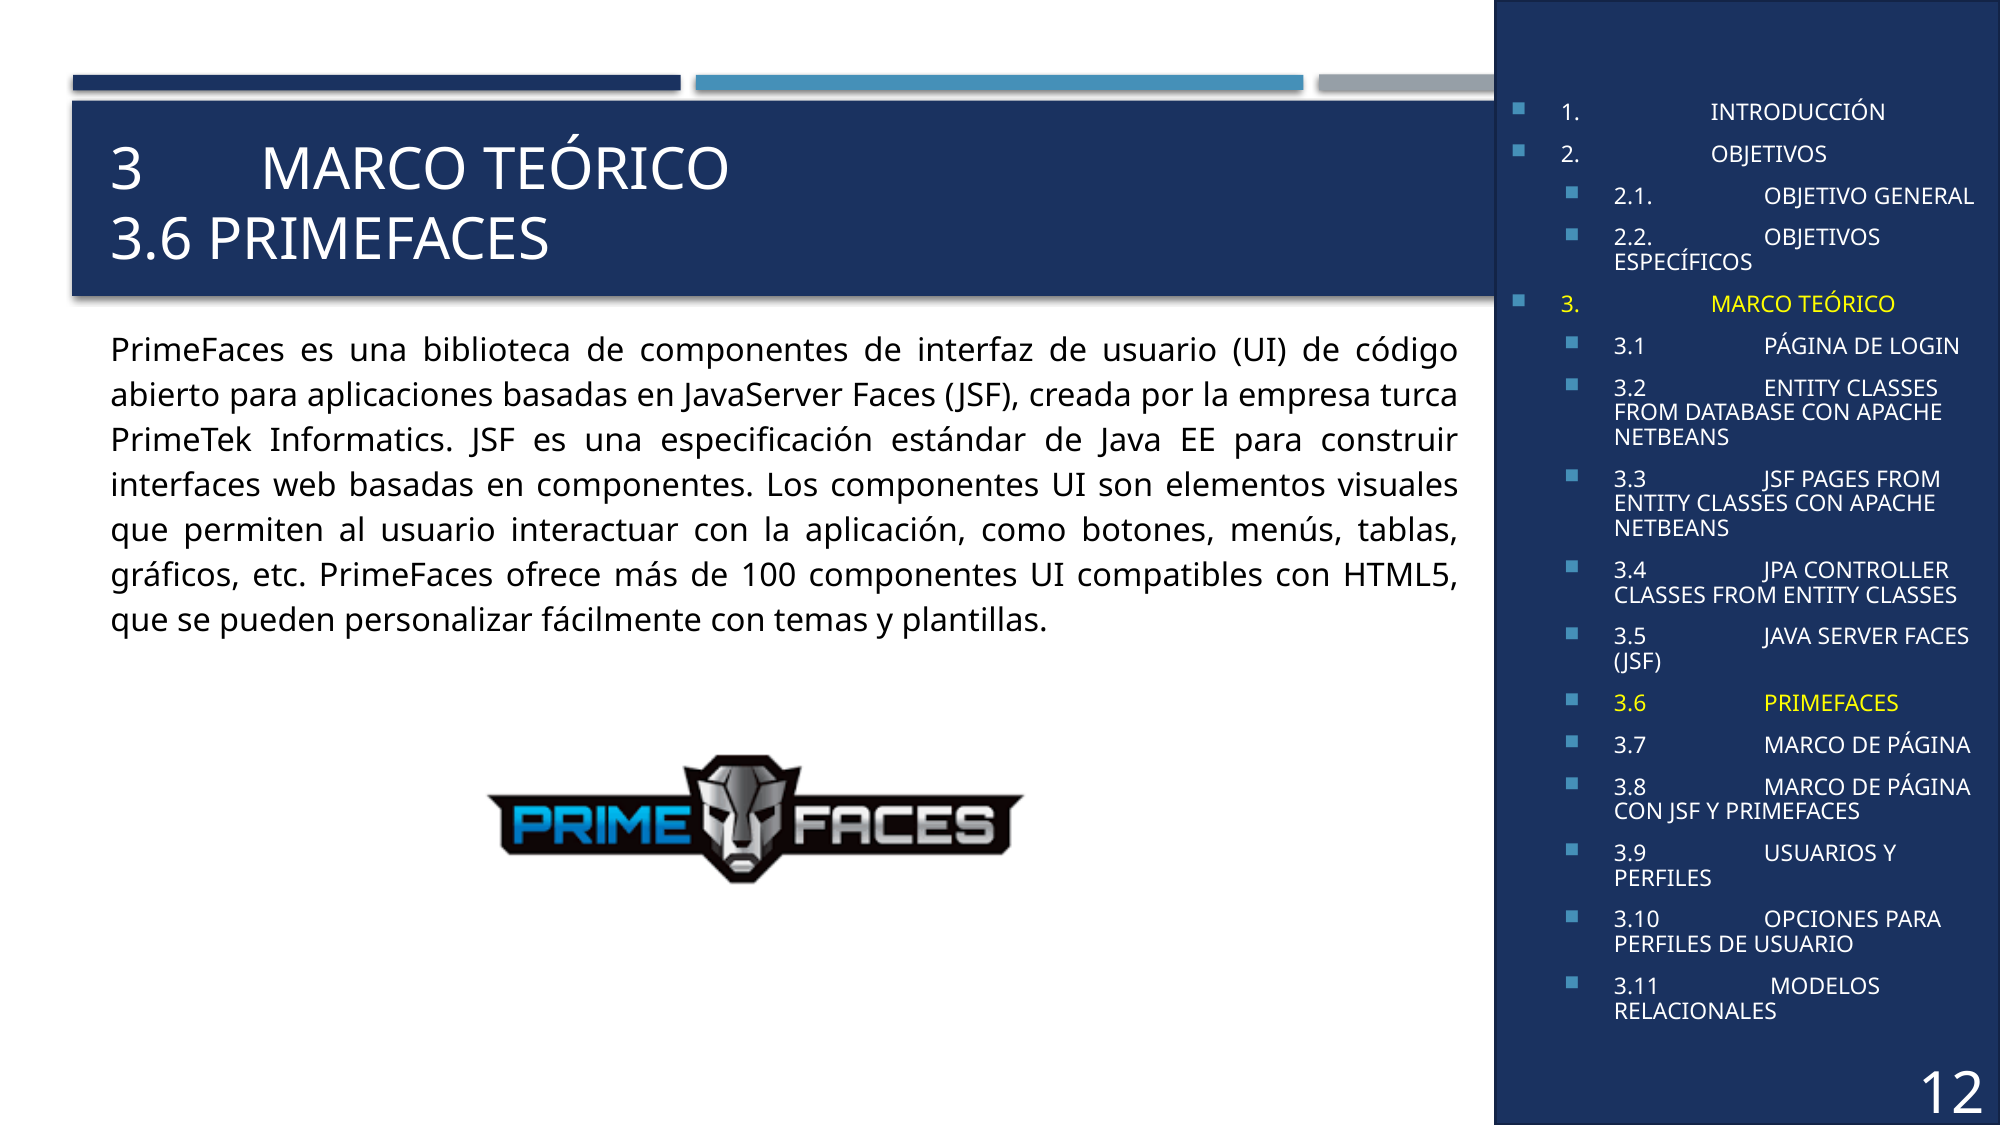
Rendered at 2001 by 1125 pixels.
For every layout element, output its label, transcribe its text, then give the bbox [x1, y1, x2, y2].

slide_number 12 [1827, 1065, 2000, 1125]
title 3 MARCO TEÓRICO 3.6 PRIMEFACES [95, 112, 1494, 279]
list PrimeFaces es una biblioteca de componentes de interfaz de usuario (UI) de código abierto para aplicaciones basadas en JavaServer Faces (JSF), creada por la empresa turca PrimeTek Informatics. JSF es una especificación estándar de Java EE para construir interfaces web basadas en componentes. Los componentes UI son elementos visuales que permiten al usuario interactuar con la aplicación, como botones, menús, tablas, gráficos, etc. PrimeFaces ofrece más de 100 componentes UI compatibles con HTML5, que se pueden personalizar fácilmente con temas y plantillas. [95, 313, 1476, 647]
picture [456, 681, 1056, 957]
text_box 1. INTRODUCCIÓN 2. OBJETIVOS 2.1. OBJETIVO GENERAL 2.2. OBJETIVOS ESPECÍFICOS 3. MARCO TEÓRICO 3.1 PÁGINA DE LOGIN 3.2 ENTITY CLASSES FROM DATABASE CON APACHE NETBEANS 3.3 JSF PAGES FROM ENTITY CLASSES CON APACHE NETBEANS 3.4 JPA CONTROLLER CLASSES FROM ENTITY CLASSES 3.5 JAVA SERVER FACES (JSF) 3.6 PRIMEFACES 3.7 MARCO DE PÁGINA 3.8 MARCO DE PÁGINA CON JSF Y PRIMEFACES 3.9 USUARIOS Y PERFILES 3.10 OPCIONES PARA PERFILES DE USUARIO 3.11 MODELOS RELACIONALES [1494, 0, 2000, 1125]
